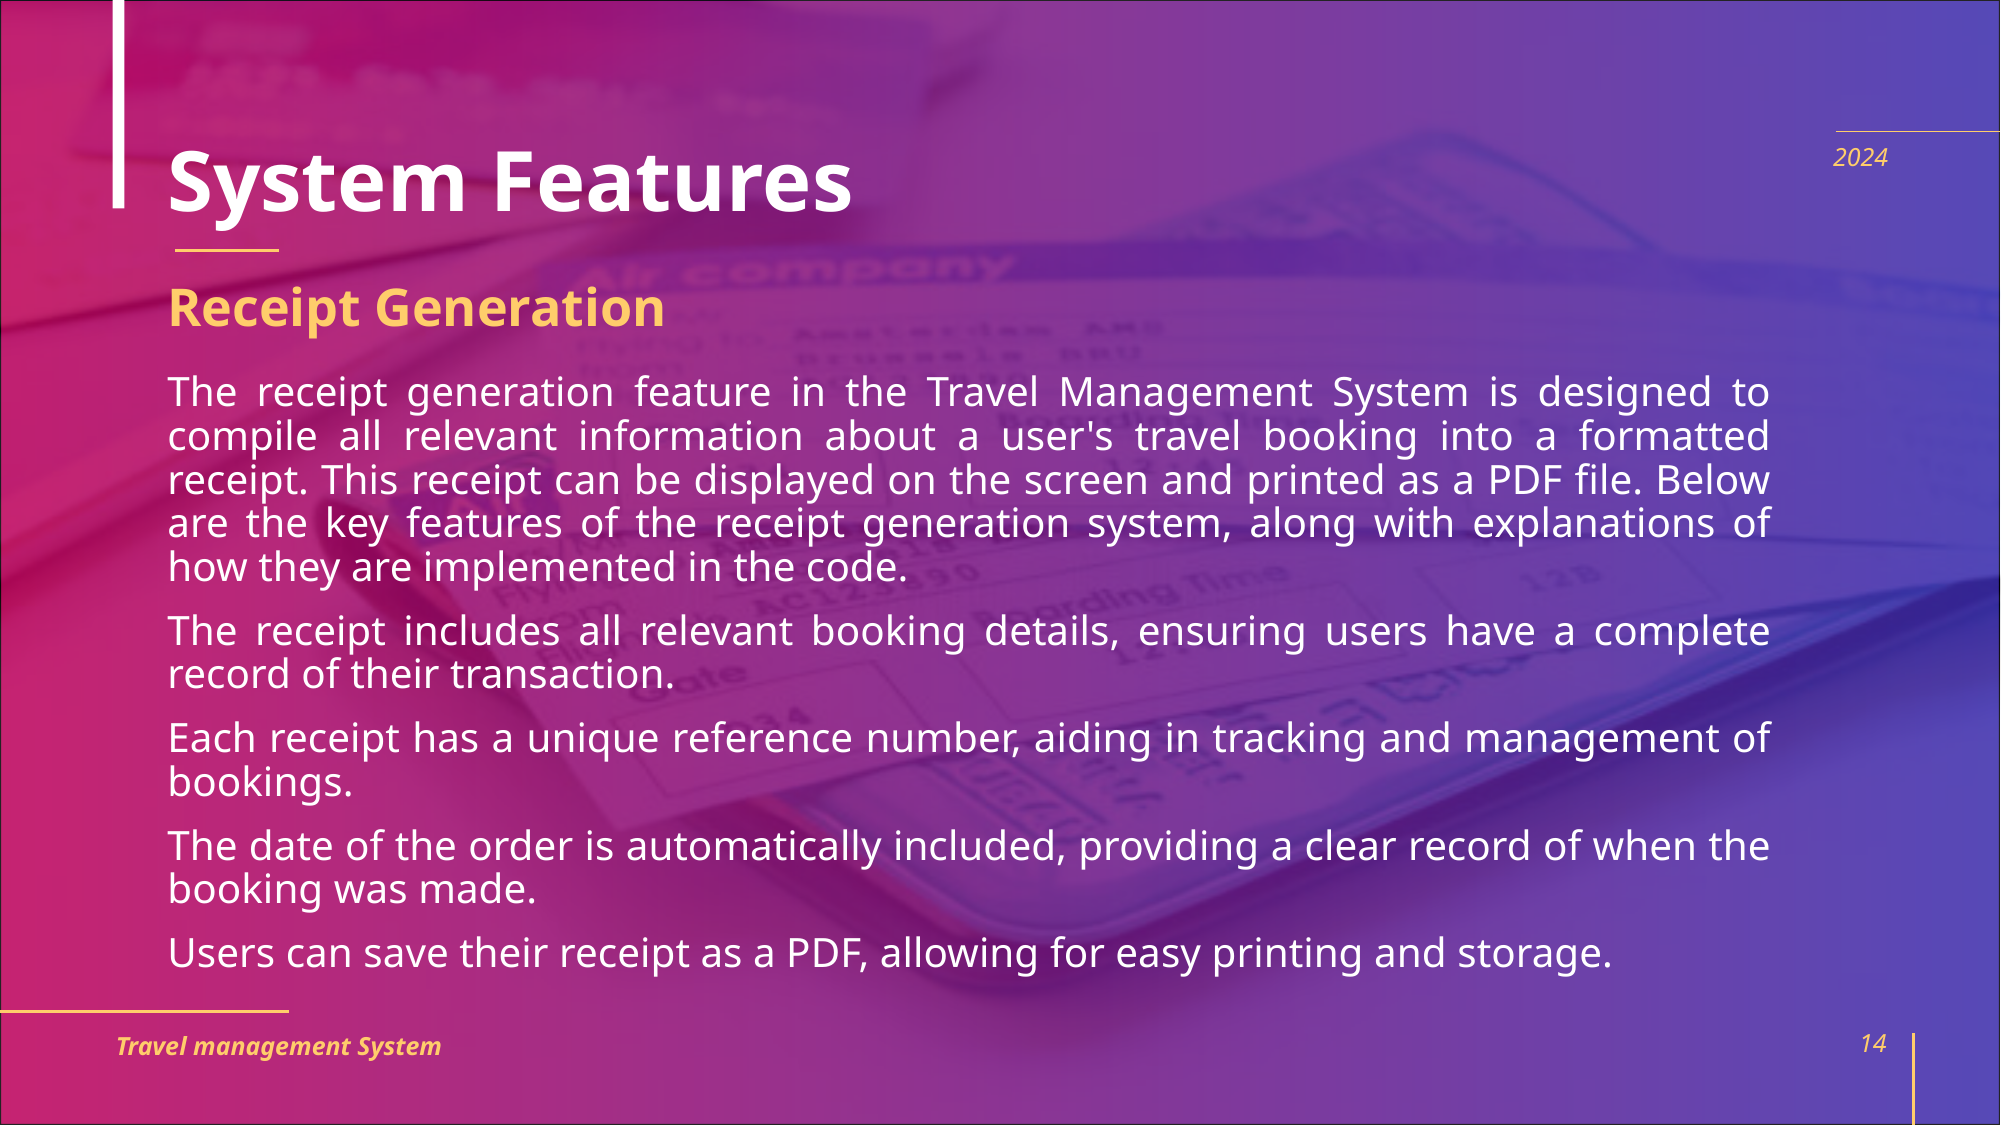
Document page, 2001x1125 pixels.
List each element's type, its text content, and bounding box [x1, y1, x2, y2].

title System Features [152, 75, 1789, 273]
subtitle Receipt Generation [152, 273, 1789, 388]
slide_number 14 [1451, 1015, 1902, 1075]
list The receipt generation feature in the Travel Management System is designed to compile all relevant information about a user's travel booking into a formatted receipt. This receipt can be displayed on the screen and printed as a PDF file. Below are the key features of the receipt generation system, along with explanations of how they are implemented in the code. The receipt includes all relevant booking details, ensuring users have a complete record of their transaction. Each receipt has a unique reference number, aiding in tracking and management of bookings. The date of the order is automatically included, providing a clear record of when the booking was made. Users can save their receipt as a PDF, allowing for easy printing and storage. [152, 388, 1789, 988]
footer Travel management System [100, 1015, 636, 1075]
list 2024 [1818, 137, 1919, 192]
